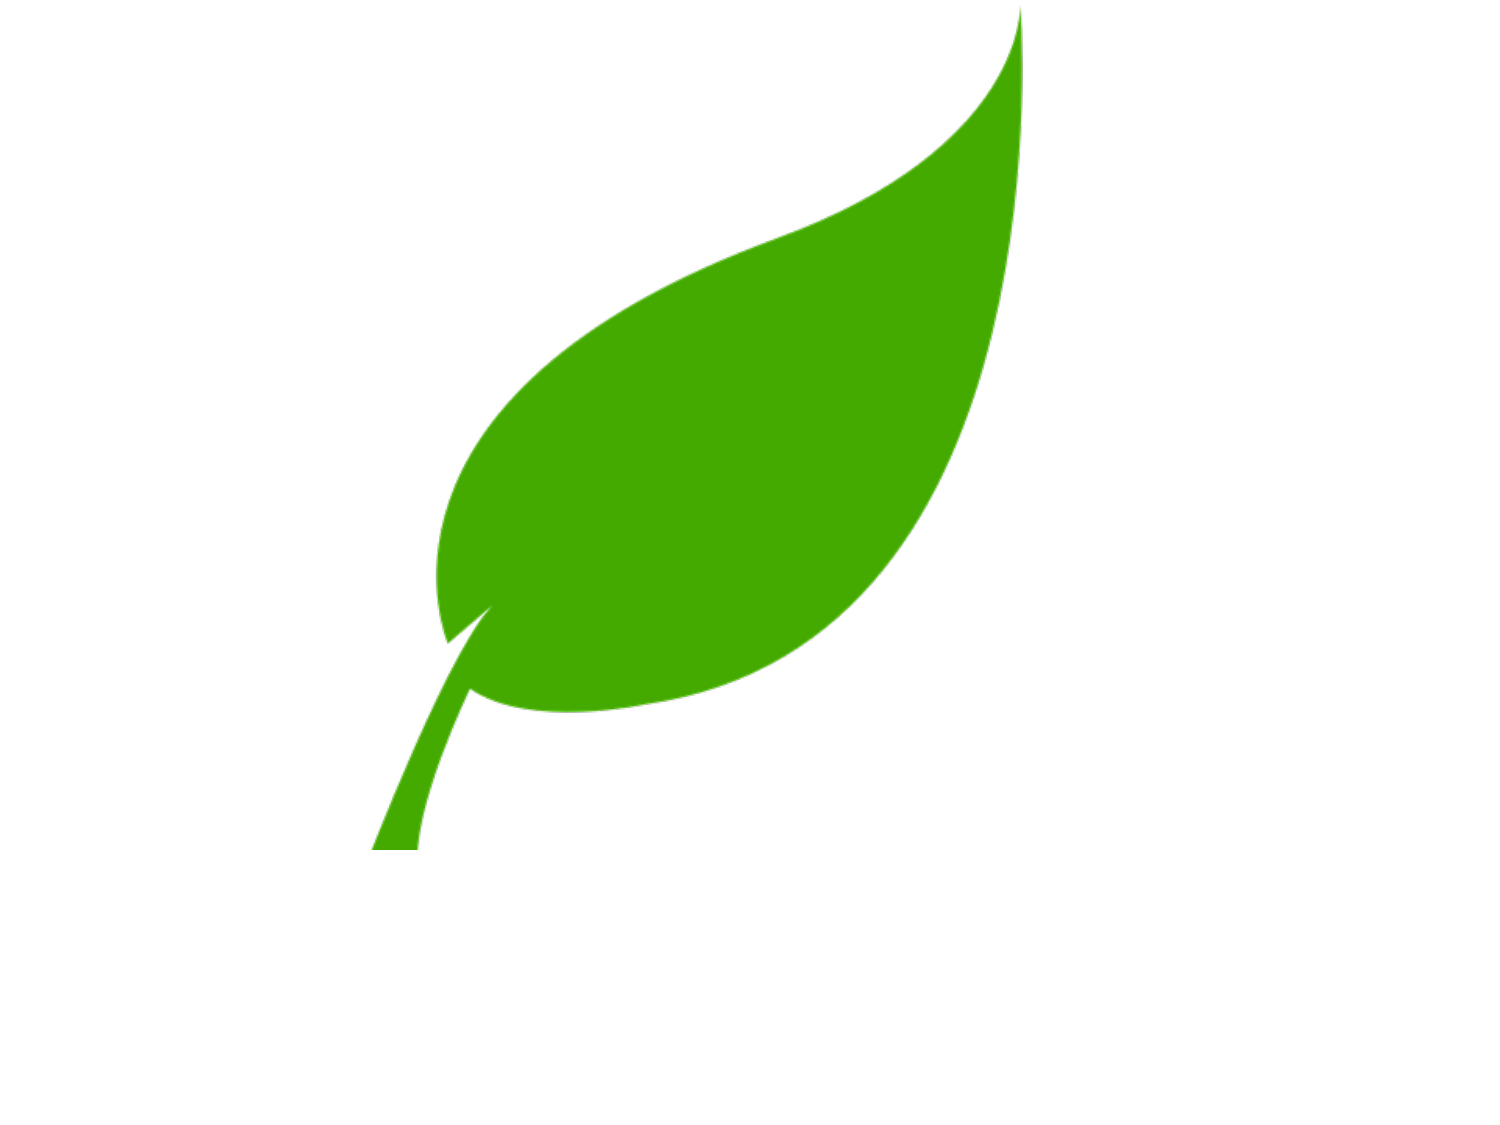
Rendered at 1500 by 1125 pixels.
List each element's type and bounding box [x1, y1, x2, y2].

picture [329, 0, 1084, 851]
